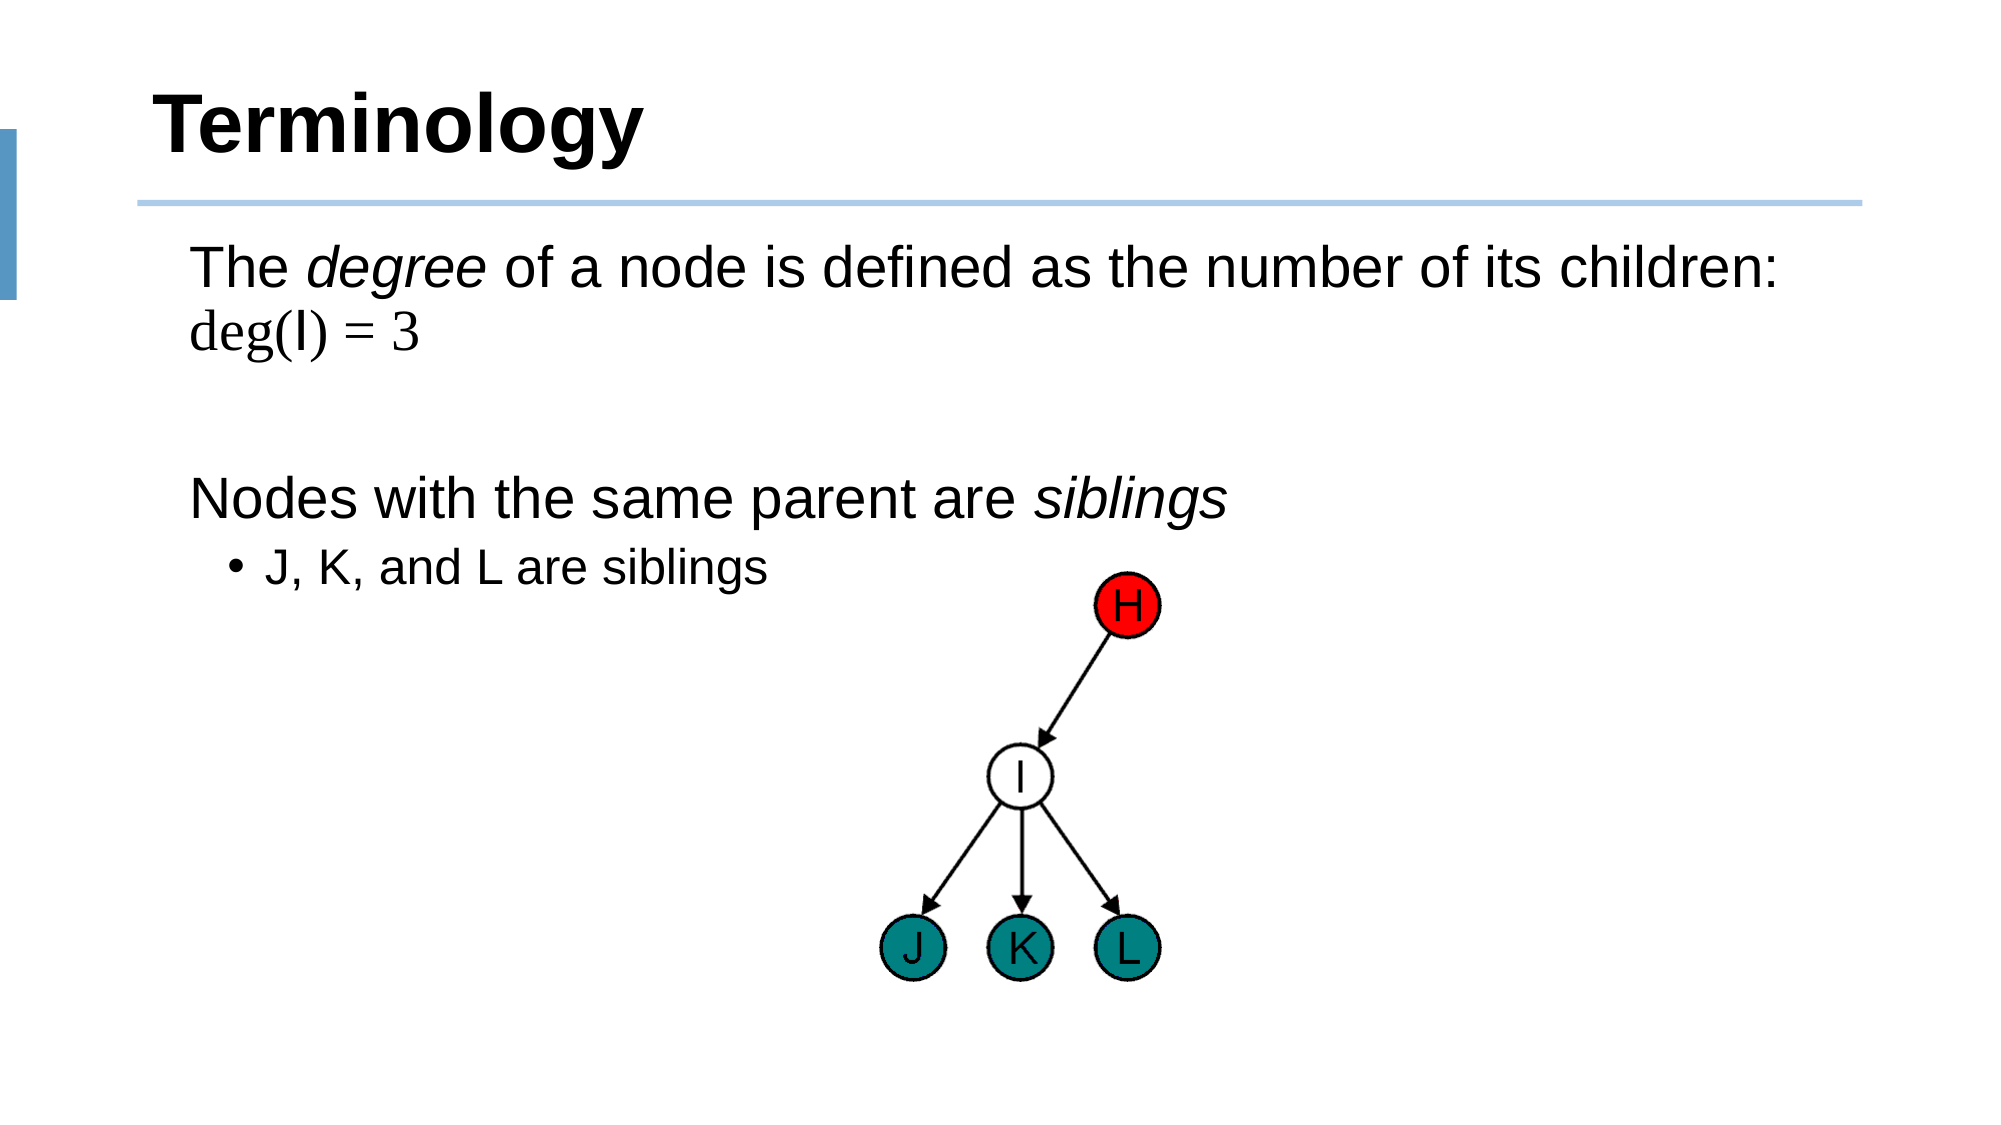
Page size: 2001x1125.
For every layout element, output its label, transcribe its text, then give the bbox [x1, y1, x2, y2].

list The degree of a node is defined as the number of its children: deg(I) = 3 Nodes with the same parent are siblings J, K, and L are siblings [137, 229, 1863, 1014]
picture [869, 562, 1171, 991]
title Terminology [137, 42, 1863, 208]
